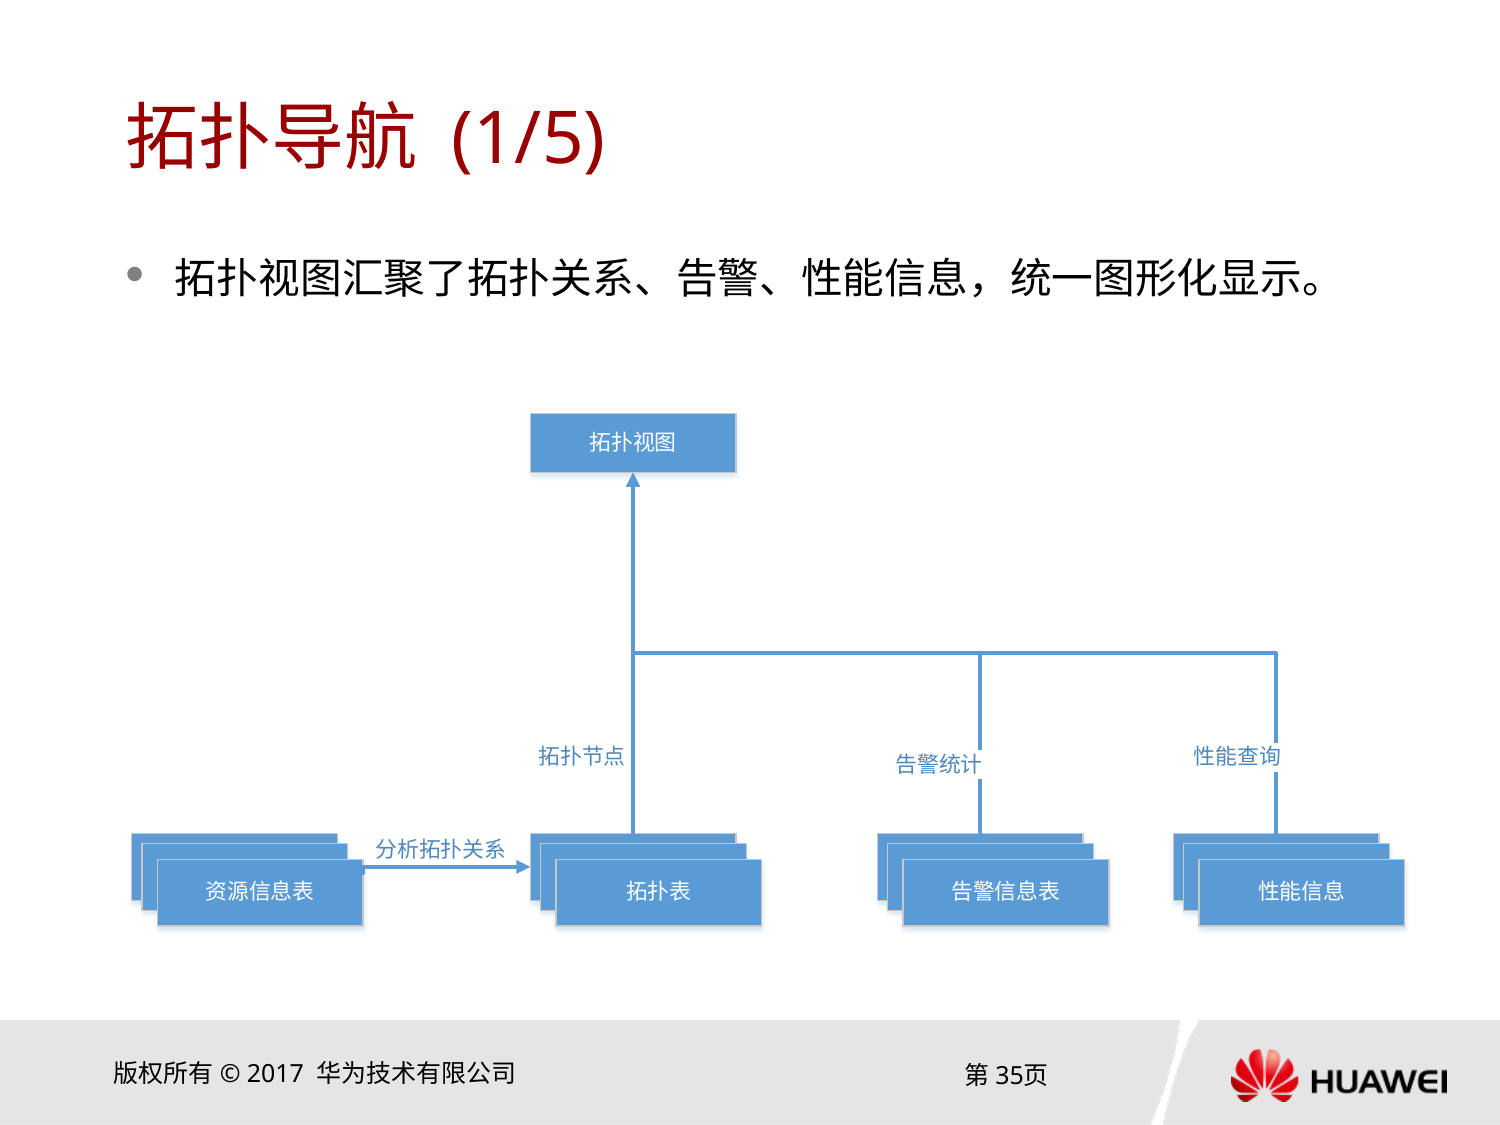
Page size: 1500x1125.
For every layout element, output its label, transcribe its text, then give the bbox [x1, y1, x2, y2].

picture [0, 1020, 1500, 1125]
picture [123, 408, 1412, 937]
title 拓扑导航 (1/5) [111, 63, 1412, 207]
list 拓扑视图汇聚了拓扑关系、告警、性能信息，统一图形化显示。 [111, 225, 1412, 870]
